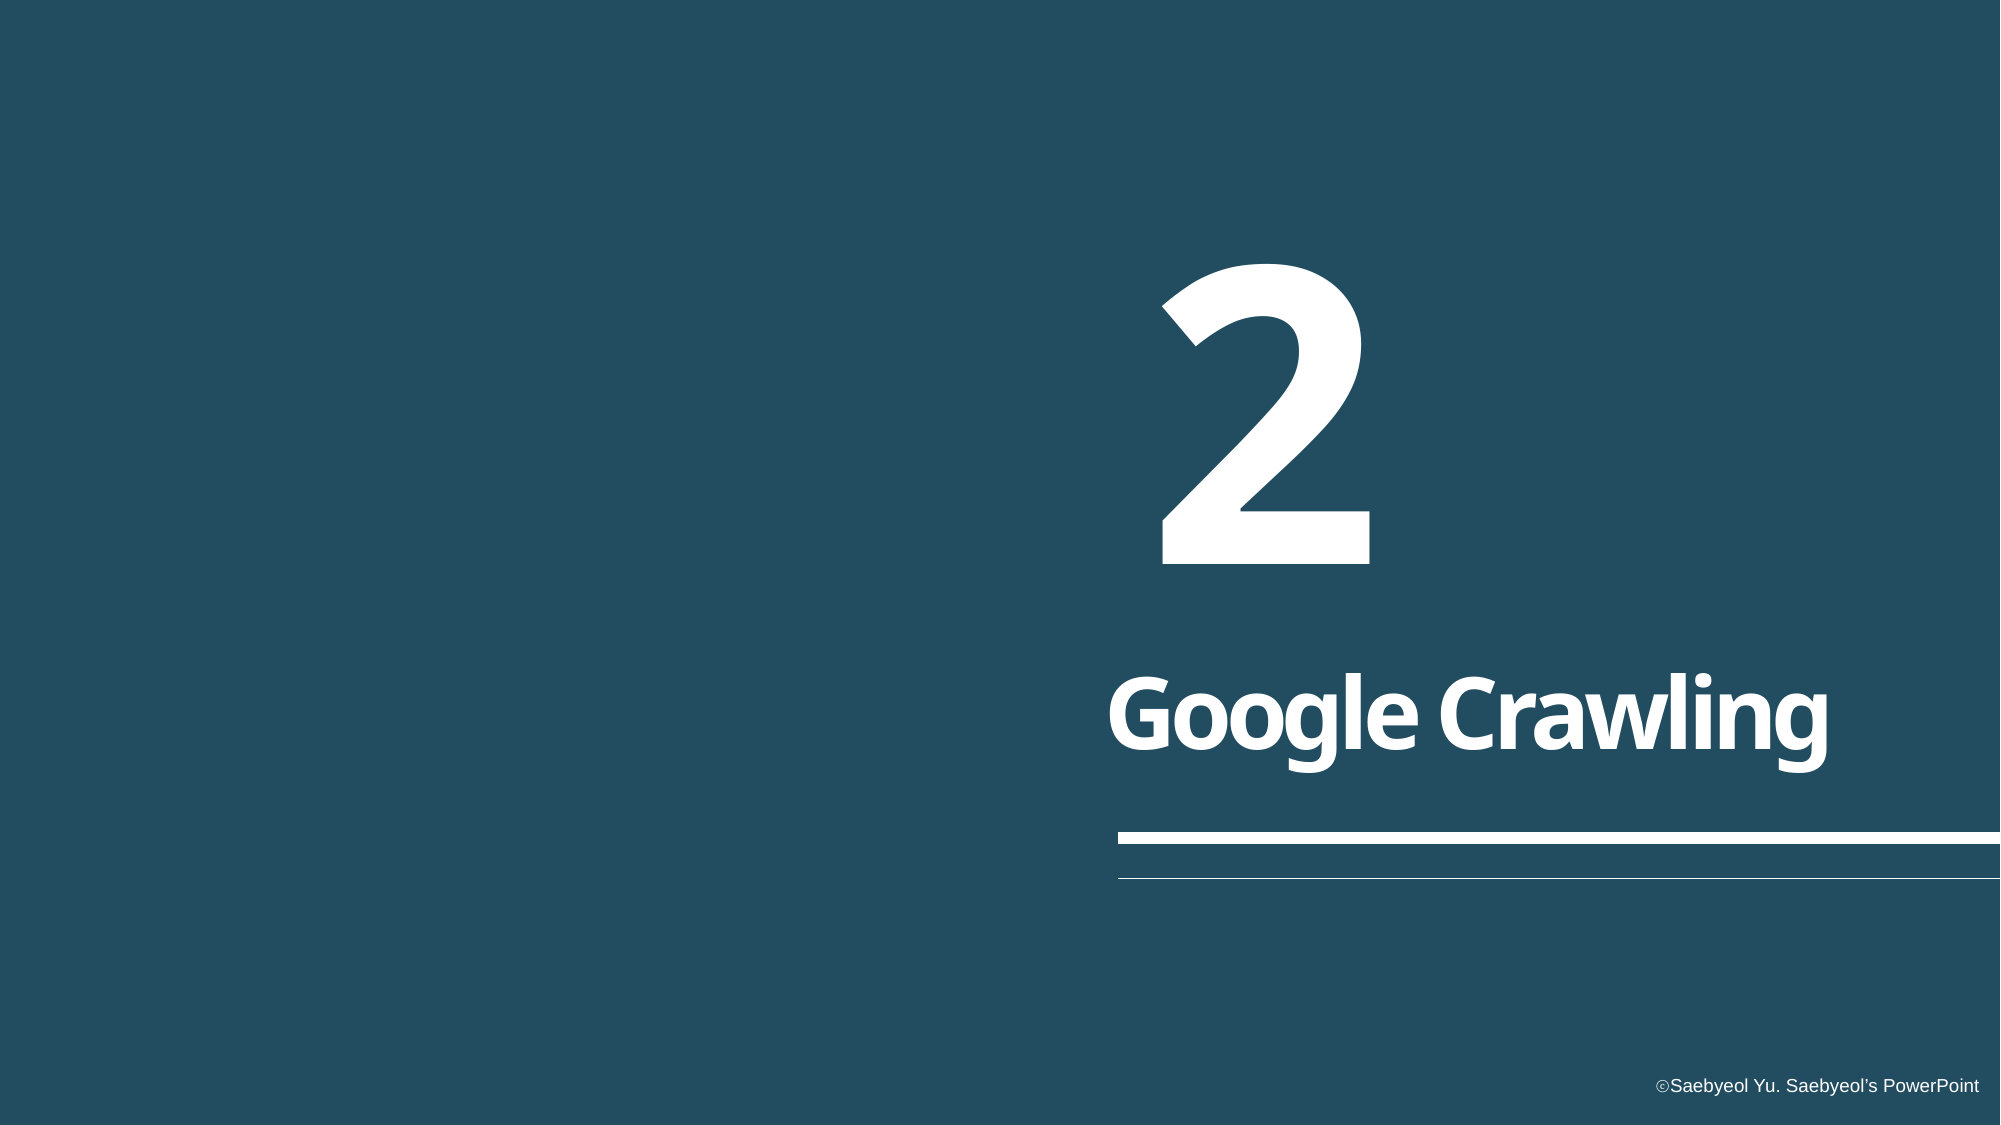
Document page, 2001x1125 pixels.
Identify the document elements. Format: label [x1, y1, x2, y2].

text_box [1118, 143, 2000, 879]
